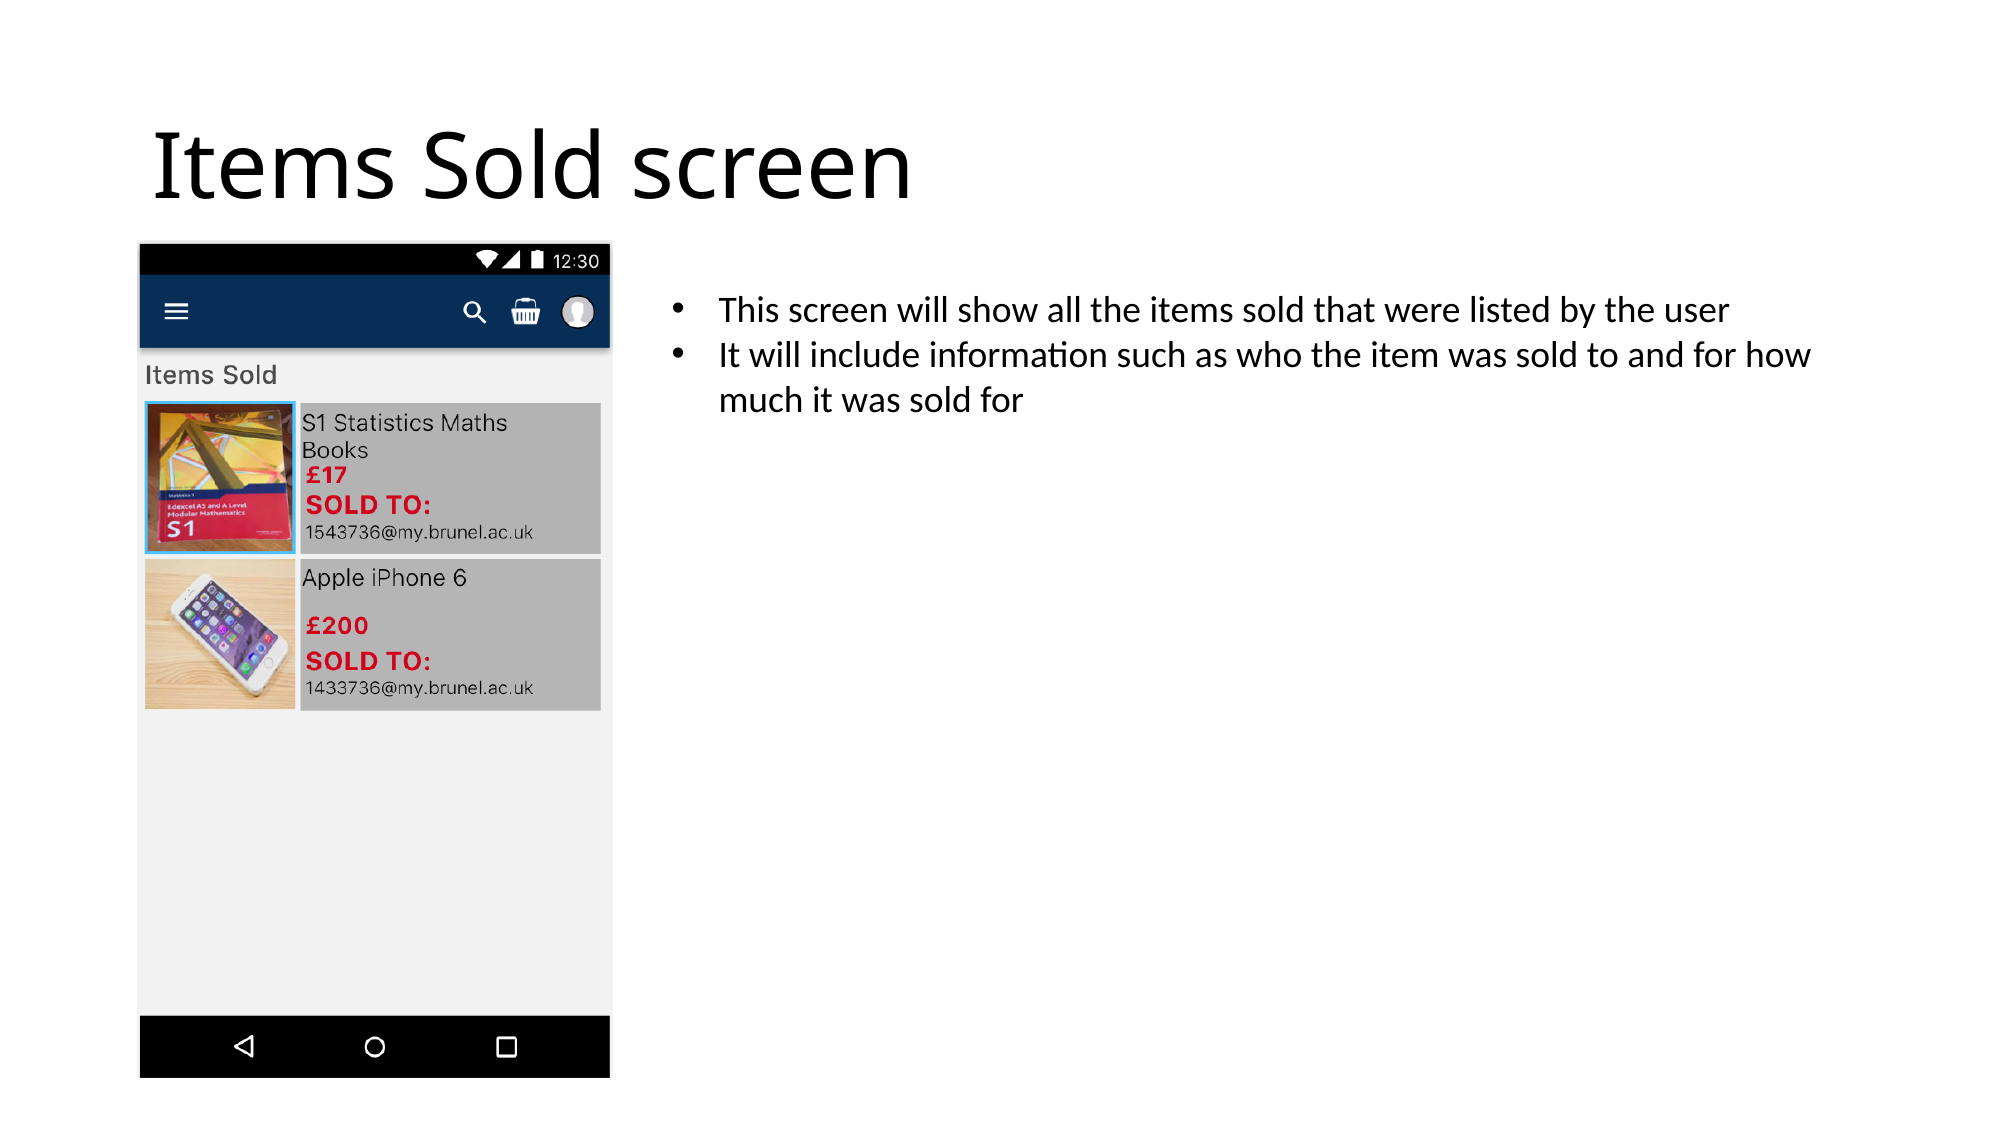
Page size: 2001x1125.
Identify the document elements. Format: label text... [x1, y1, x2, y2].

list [137, 240, 613, 1078]
title Items Sold screen [137, 59, 1863, 278]
text_box This screen will show all the items sold that were listed by the user It will include information such as who the item was sold to and for how much it was sold for [656, 277, 1863, 427]
